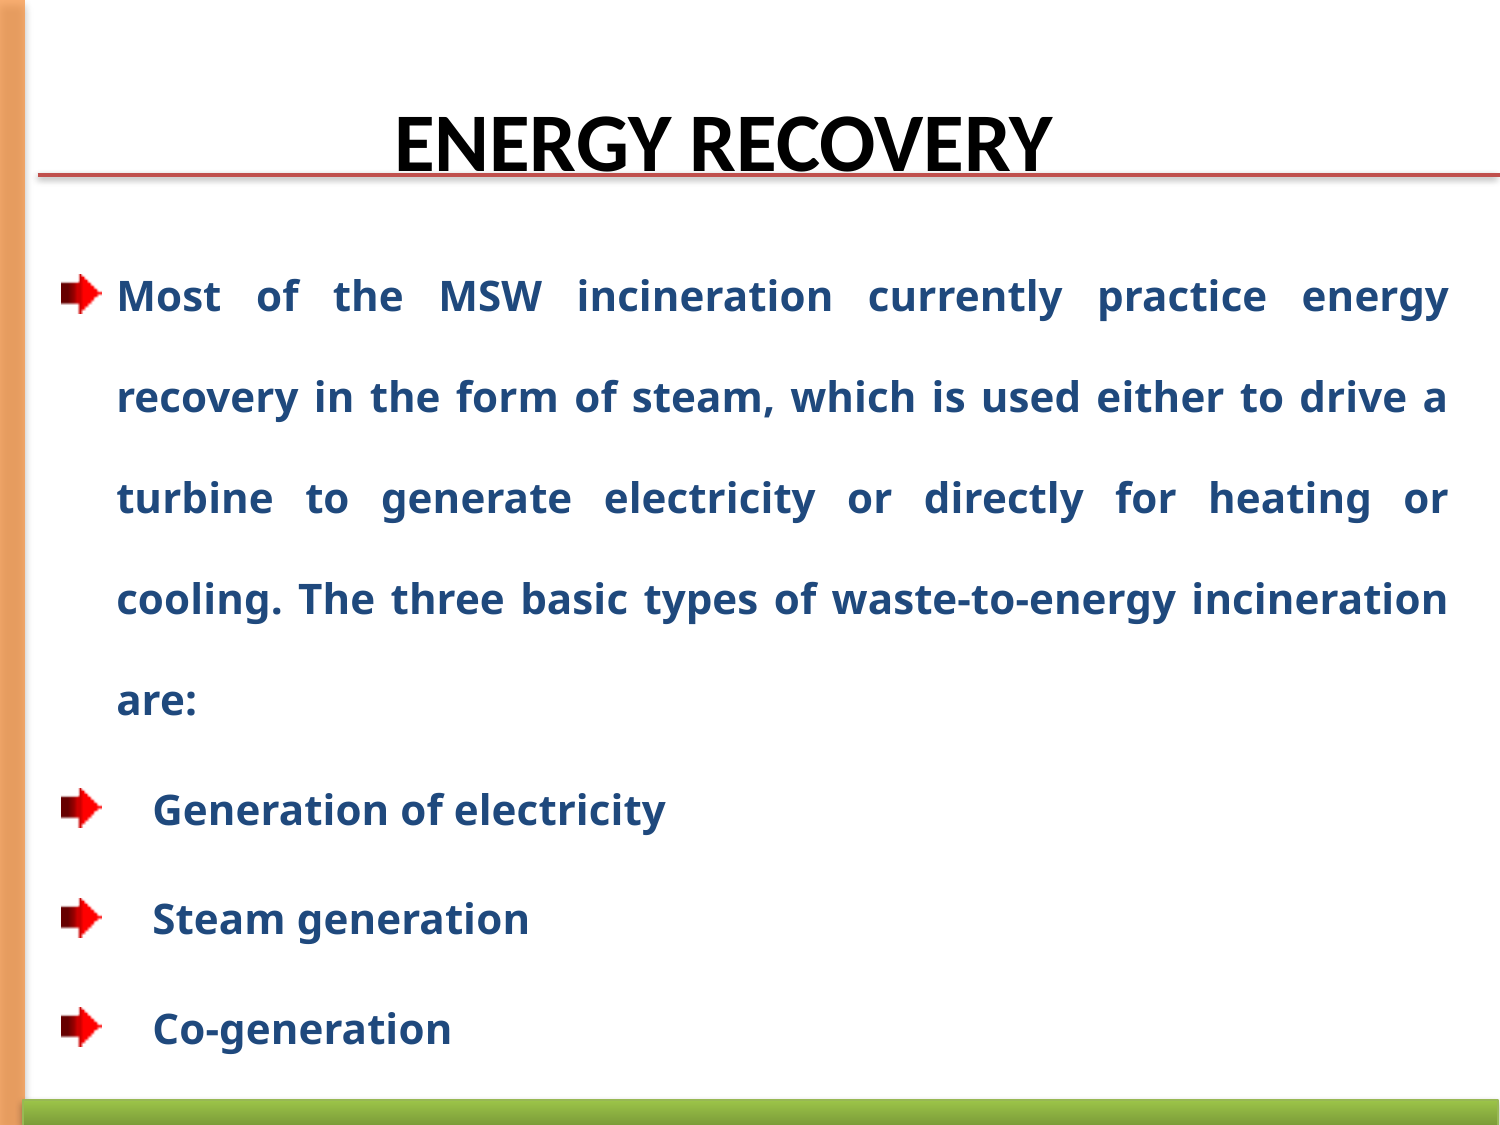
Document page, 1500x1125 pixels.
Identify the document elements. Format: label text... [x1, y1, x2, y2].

title ENERGY RECOVERY [41, 42, 1425, 233]
picture [61, 788, 102, 828]
picture [61, 274, 102, 314]
picture [61, 1007, 102, 1047]
list Most of the MSW incineration currently practice energy recovery in the form of steam, which is used either to drive a turbine to generate electricity or directly for heating or cooling. The three basic types of waste-to-energy incineration are: Generation of electricity Steam generation Co-generation [46, 210, 1465, 1067]
picture [61, 898, 102, 938]
